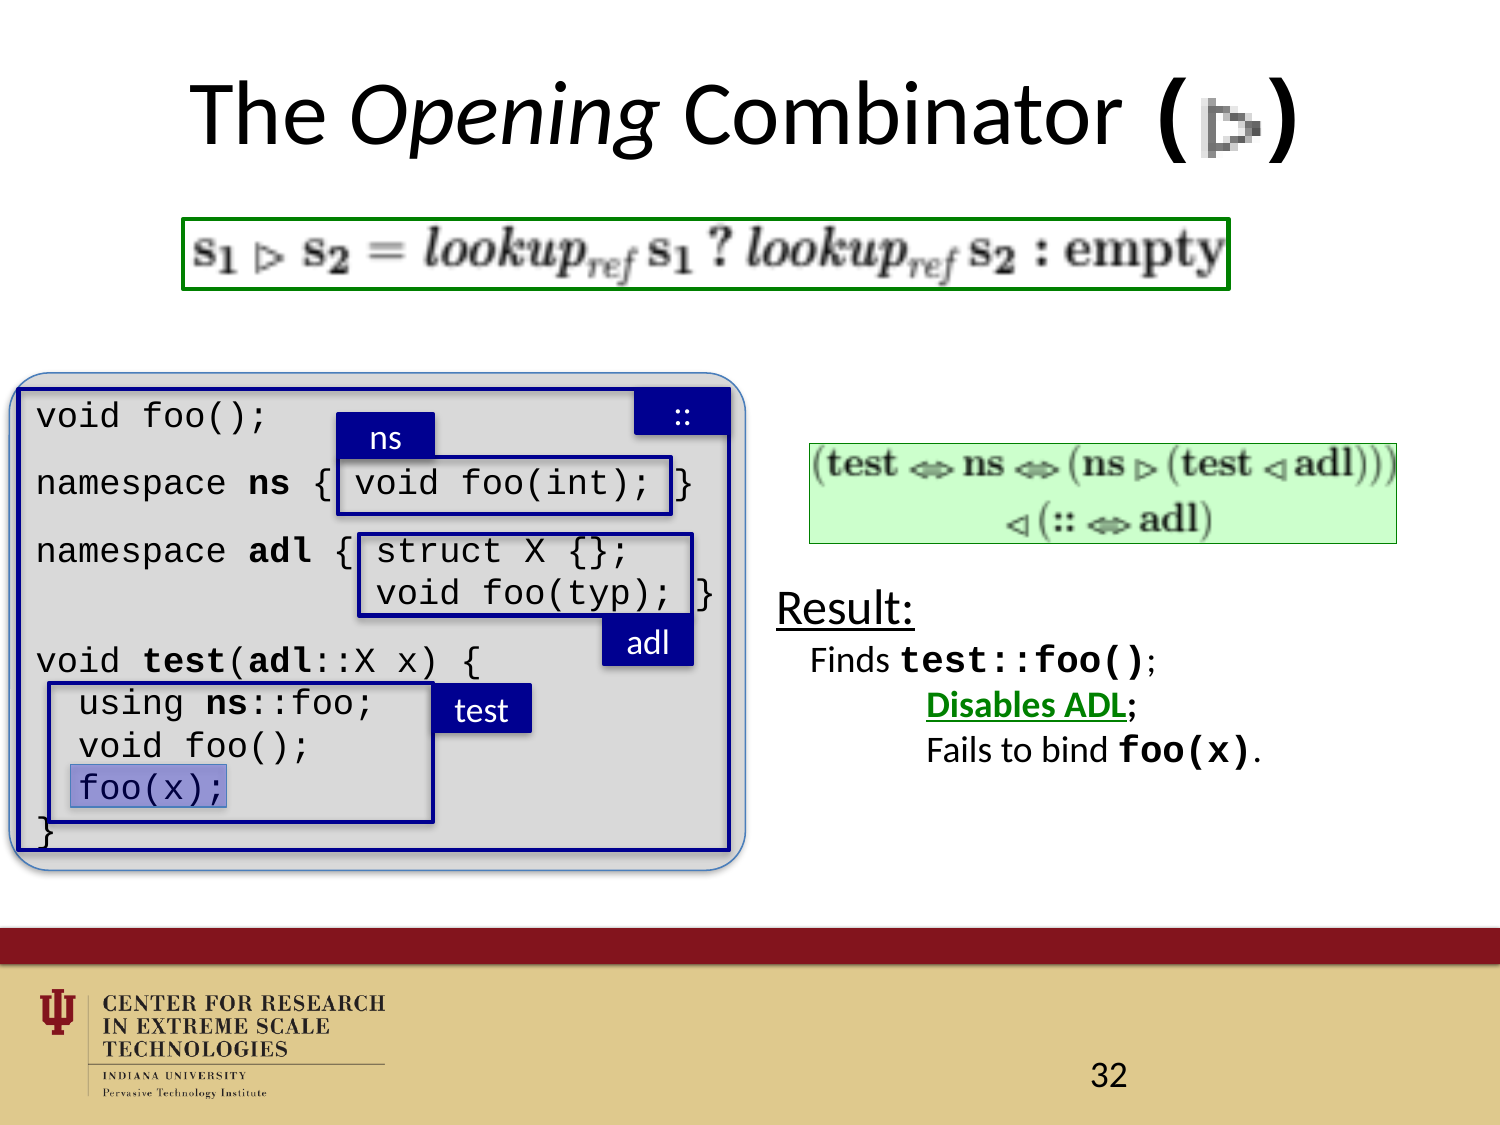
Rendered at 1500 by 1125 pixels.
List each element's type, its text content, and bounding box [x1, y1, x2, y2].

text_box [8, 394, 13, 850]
text_box [70, 764, 227, 808]
text_box ns [337, 414, 434, 458]
title The Opening Combinator ( ) [75, 45, 1425, 233]
text_box Result: Finds test::foo(); Disables ADL; Fails to bind foo(x). [761, 567, 1500, 913]
text_box [358, 533, 693, 616]
text_box [337, 456, 671, 515]
text_box test [433, 684, 531, 732]
text_box void foo(); namespace ns { void foo(int); } namespace adl { struct X {}; void foo(typ); } void test(adl::X x) { using ns::foo; void foo(); foo(x); } [14, 372, 747, 872]
picture [25, 979, 399, 1109]
picture [1194, 90, 1262, 167]
picture [185, 220, 1227, 288]
slide_number 32 [1074, 1042, 1425, 1103]
text_box :: [636, 388, 730, 434]
text_box [18, 388, 730, 851]
text_box adl [603, 615, 693, 665]
picture [808, 443, 1397, 544]
